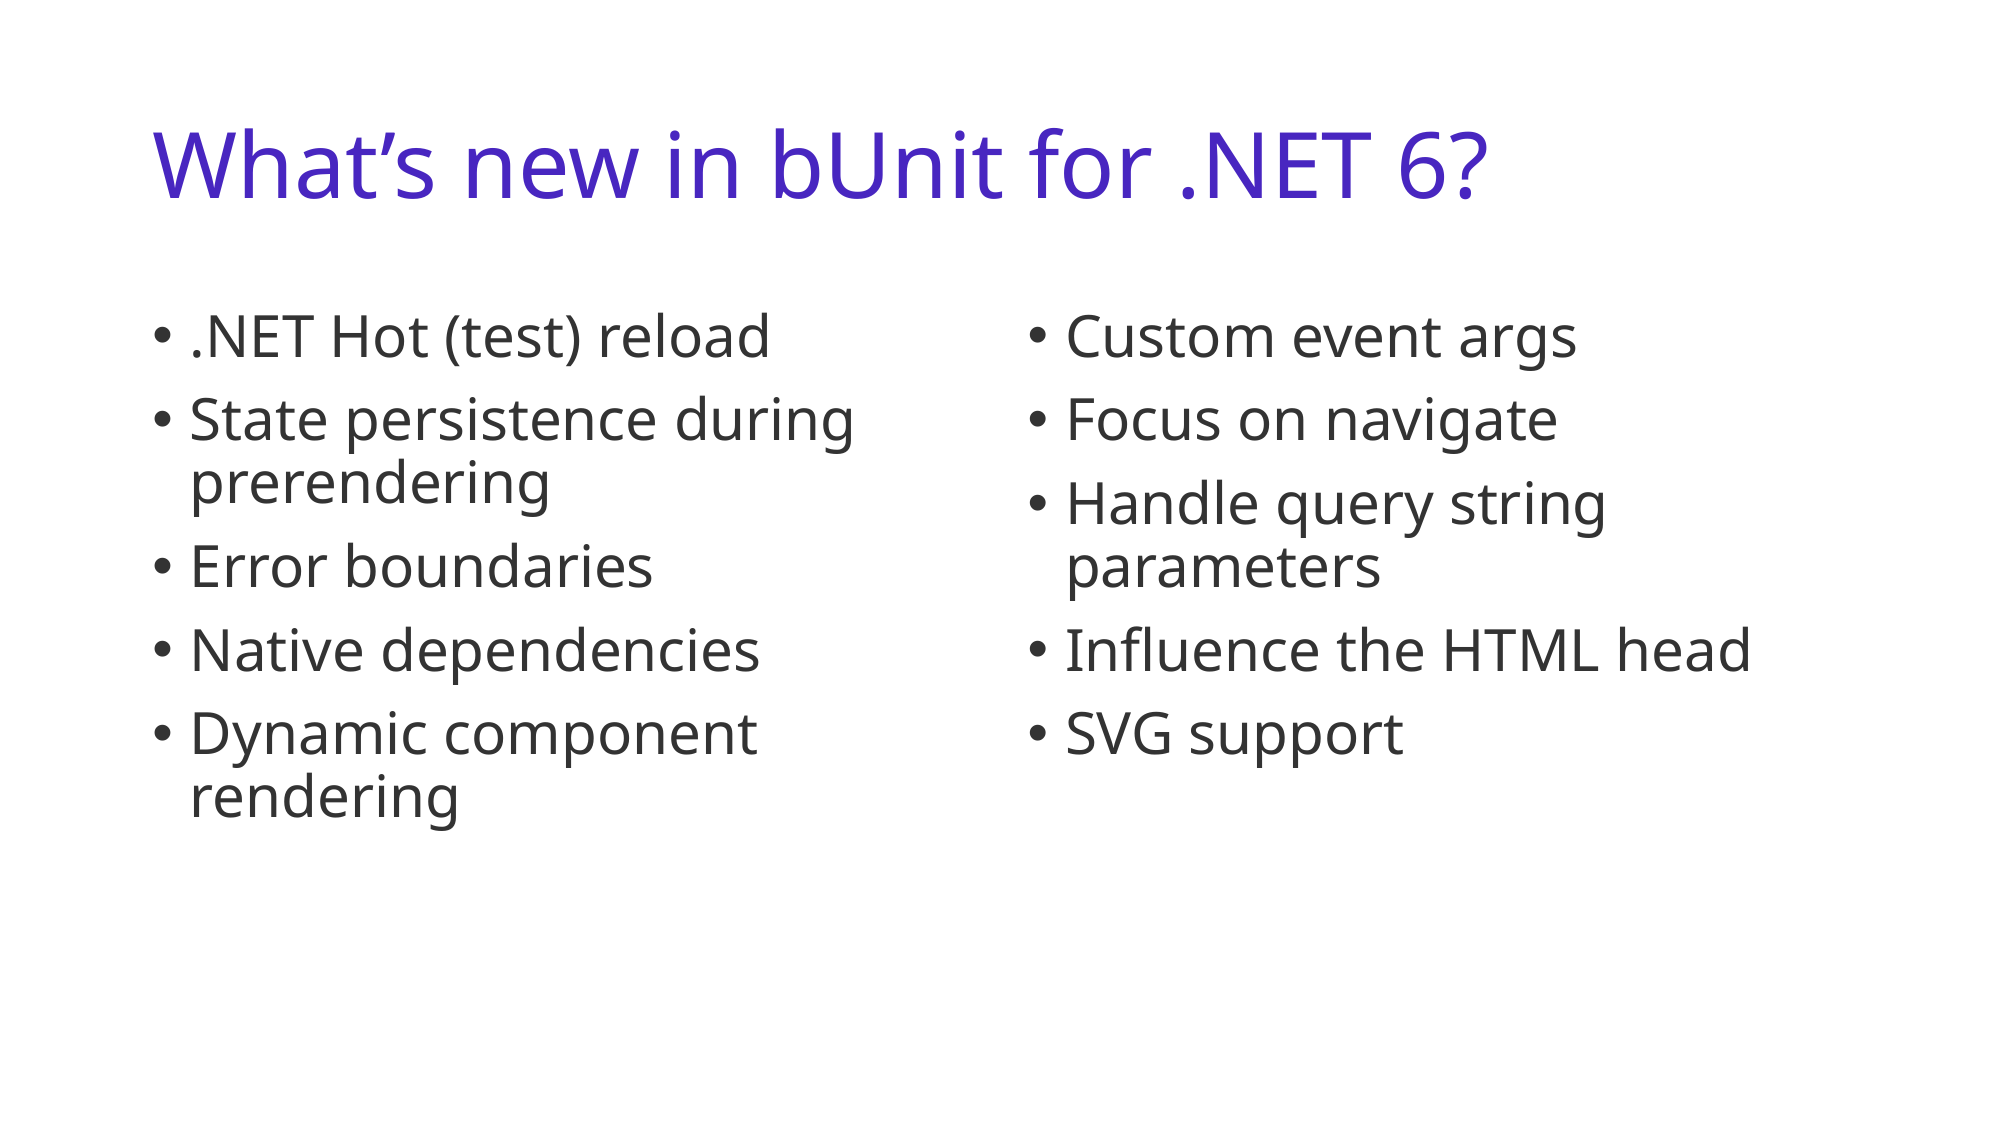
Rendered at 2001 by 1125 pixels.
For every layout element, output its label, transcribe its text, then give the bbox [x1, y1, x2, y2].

list .NET Hot (test) reload State persistence during prerendering Error boundaries Native dependencies Dynamic component rendering [137, 299, 988, 1014]
title What’s new in bUnit for .NET 6? [137, 59, 1863, 278]
list Custom event args Focus on navigate Handle query string parameters Influence the HTML head SVG support [1012, 299, 1863, 1014]
